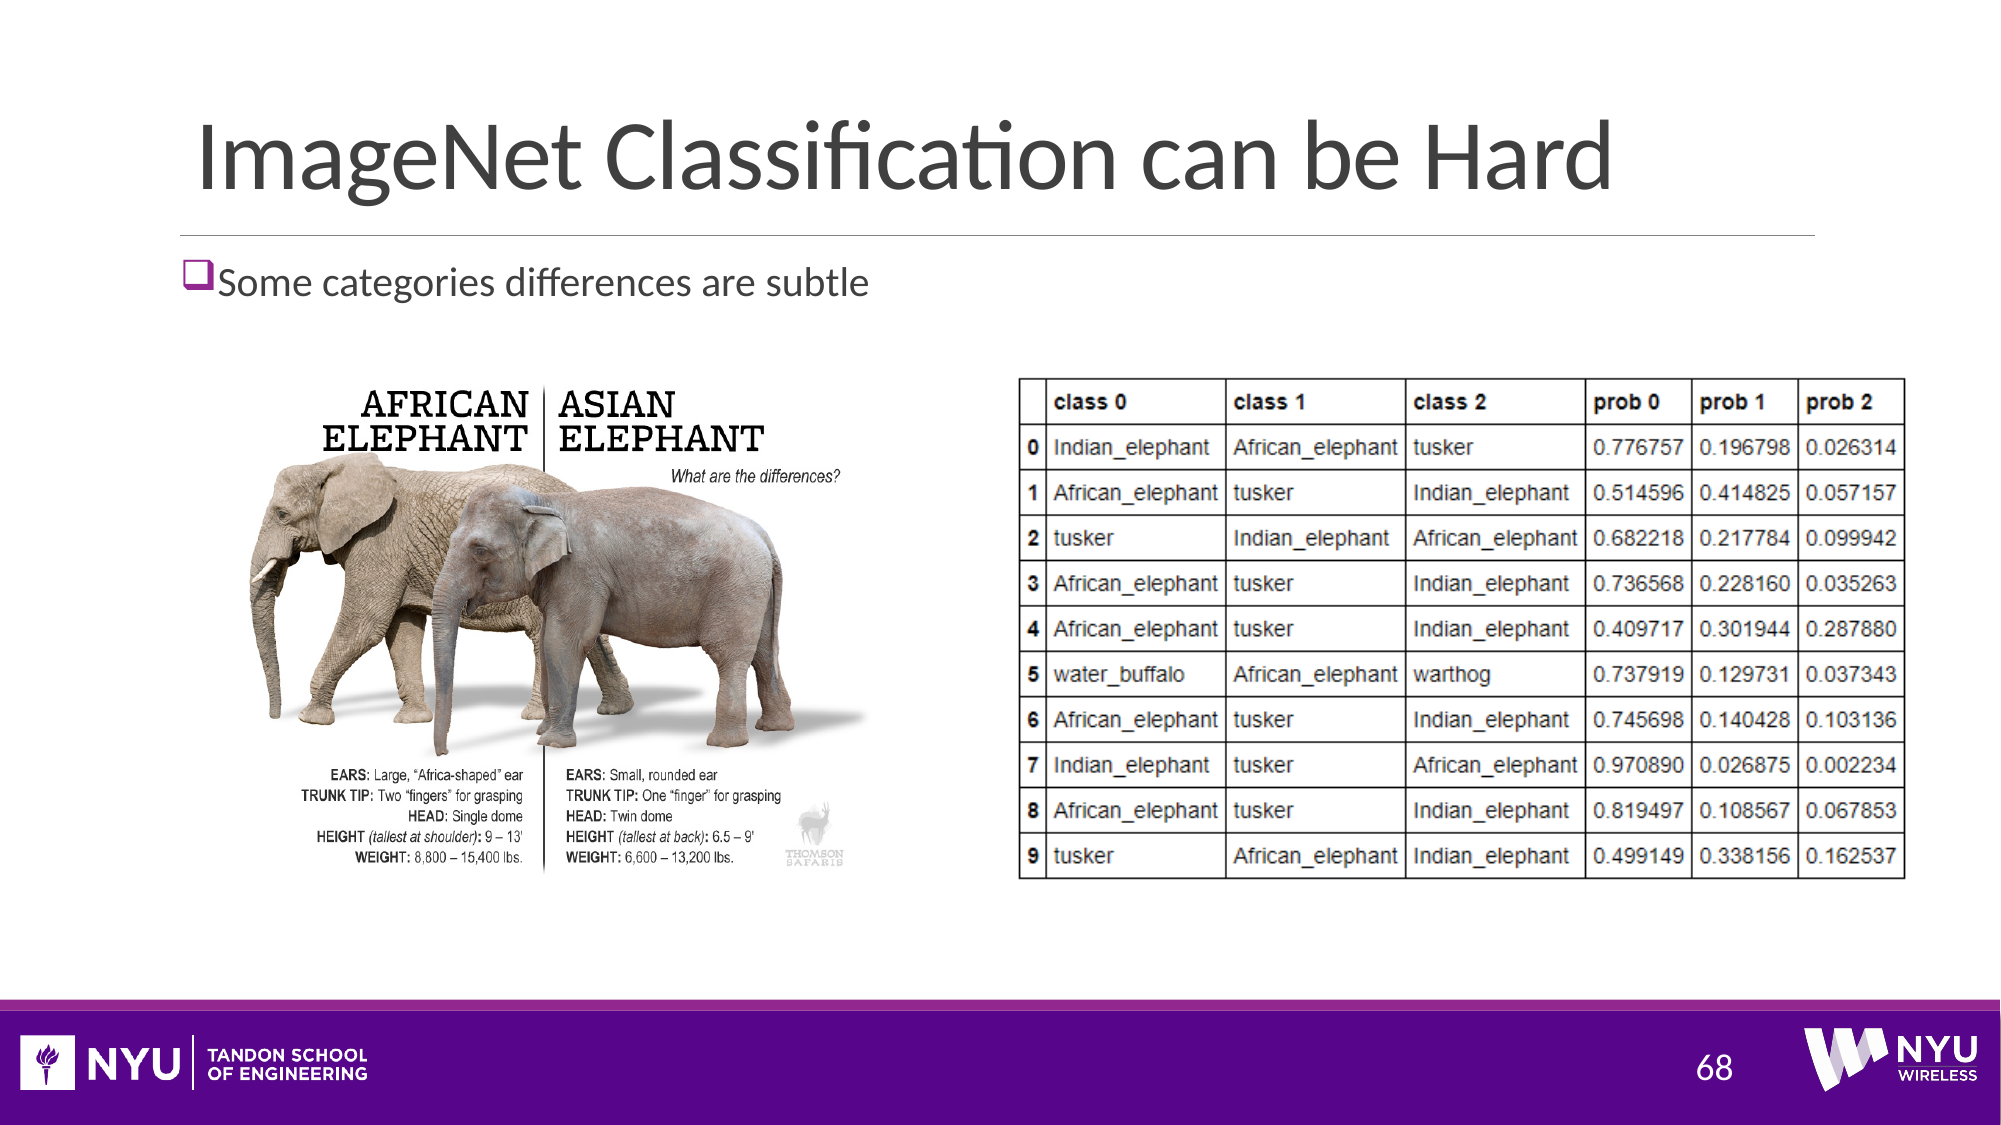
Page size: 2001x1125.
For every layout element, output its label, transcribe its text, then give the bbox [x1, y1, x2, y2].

picture [1004, 369, 1929, 896]
slide_number 68 [1533, 1035, 1749, 1096]
picture [205, 369, 874, 880]
list Some categories differences are subtle [180, 252, 1830, 963]
title ImageNet Classification can be Hard [180, 47, 1830, 218]
